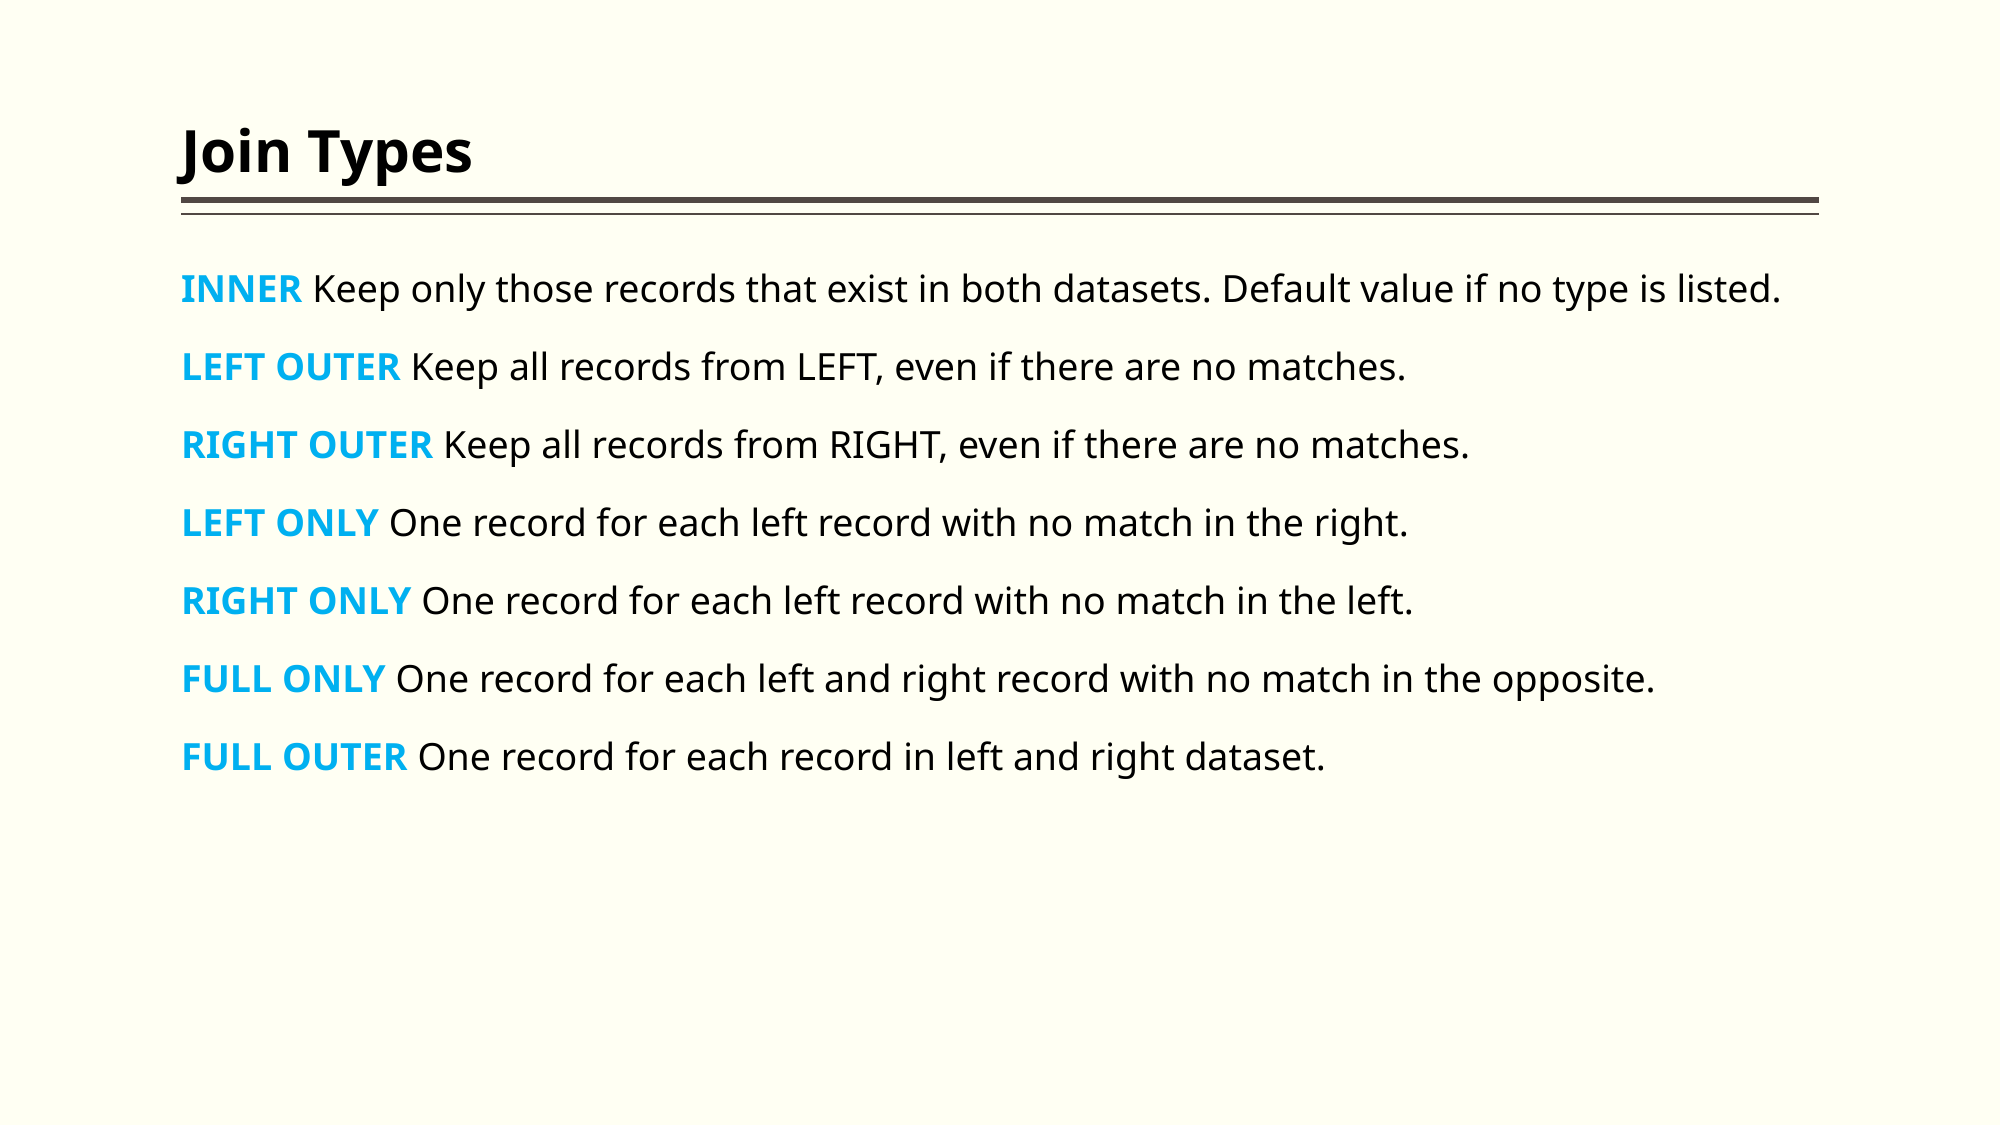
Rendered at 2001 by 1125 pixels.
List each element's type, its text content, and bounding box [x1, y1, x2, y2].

list INNER Keep only those records that exist in both datasets. Default value if no type is listed. LEFT OUTER Keep all records from LEFT, even if there are no matches. RIGHT OUTER Keep all records from RIGHT, even if there are no matches. LEFT ONLY One record for each left record with no match in the right. RIGHT ONLY One record for each left record with no match in the left. FULL ONLY One record for each left and right record with no match in the opposite. FULL OUTER One record for each record in left and right dataset. [181, 262, 1819, 1013]
title Join Types [181, 12, 1819, 193]
